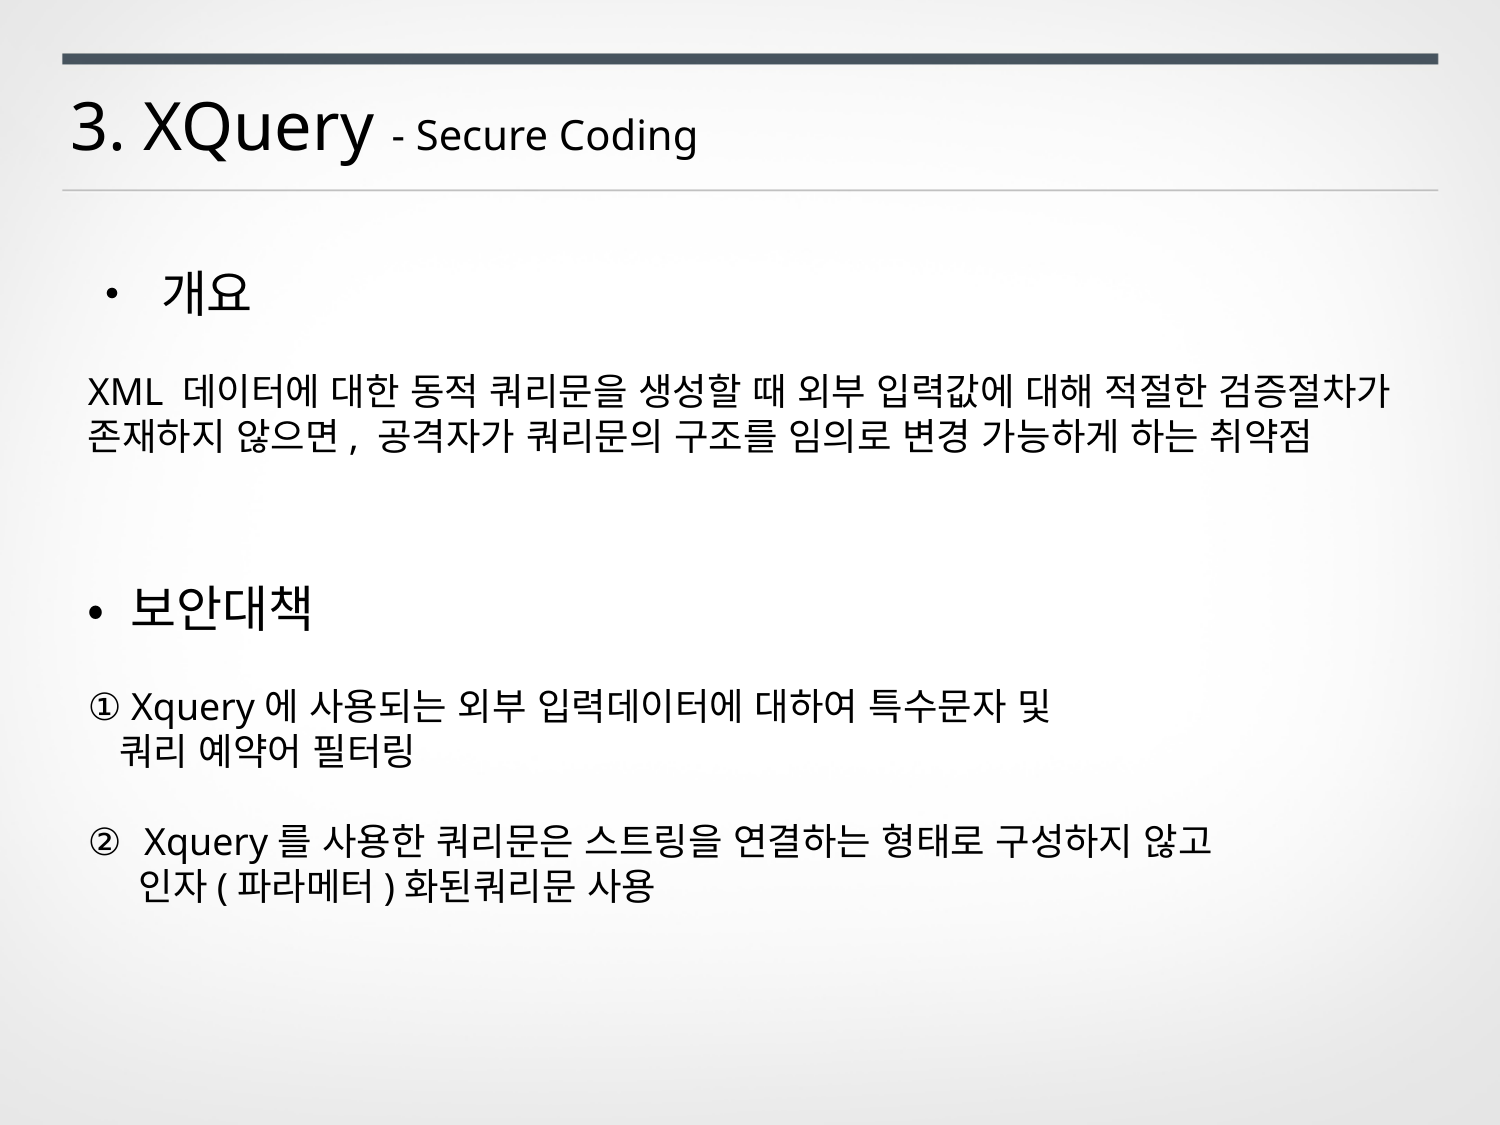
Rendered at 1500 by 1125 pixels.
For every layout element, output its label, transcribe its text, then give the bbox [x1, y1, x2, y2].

text_box 3. XQuery - Secure Coding [70, 76, 1424, 175]
text_box • 개요 XML 데이터에 대한 동적 쿼리문을 생성할 때 외부 입력값에 대해 적절한 검증절차가 존재하지 않으면, 공격자가 쿼리문의 구조를 임의로 변경 가능하게 하는 취약점 • 보안대책 ① Xquery에 사용되는 외부 입력데이터에 대하여 특수문자 및 쿼리 예약어 필터링 Xquery를 사용한 쿼리문은 스트링을 연결하는 형태로 구성하지 않고 인자(파라메터)화된쿼리문 사용 [73, 255, 1424, 916]
picture [0, 0, 1500, 1125]
